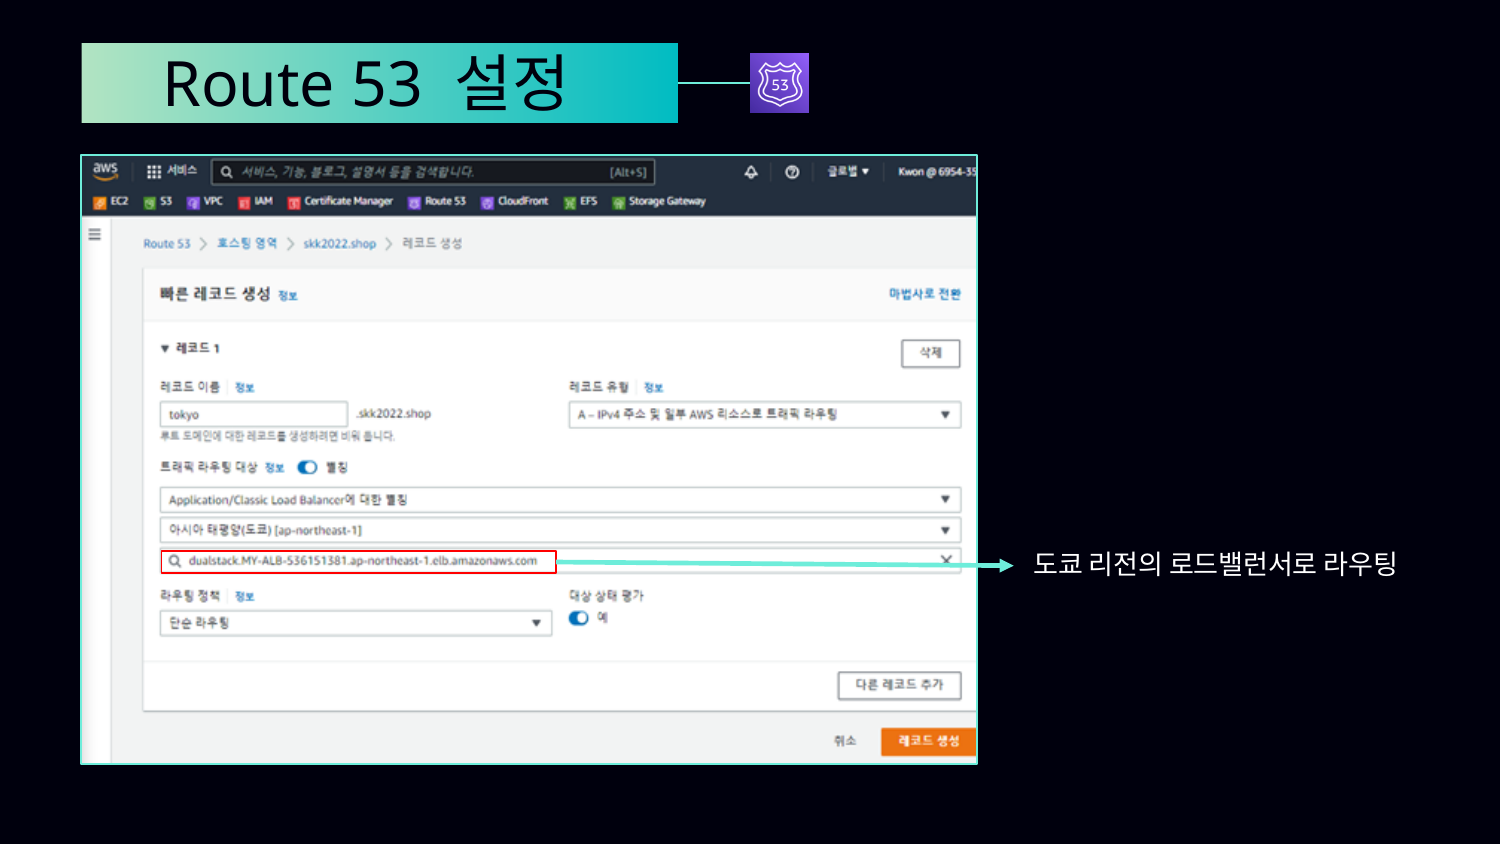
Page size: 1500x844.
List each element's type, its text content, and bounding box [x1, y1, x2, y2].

title Route 53 설정 [108, 28, 641, 123]
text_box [555, 561, 1014, 566]
text_box [81, 43, 108, 123]
text_box 도쿄 리전의 로드밸런서로 라우팅 [1018, 532, 1500, 595]
picture [81, 155, 977, 764]
text_box [641, 43, 678, 123]
picture [749, 52, 809, 113]
